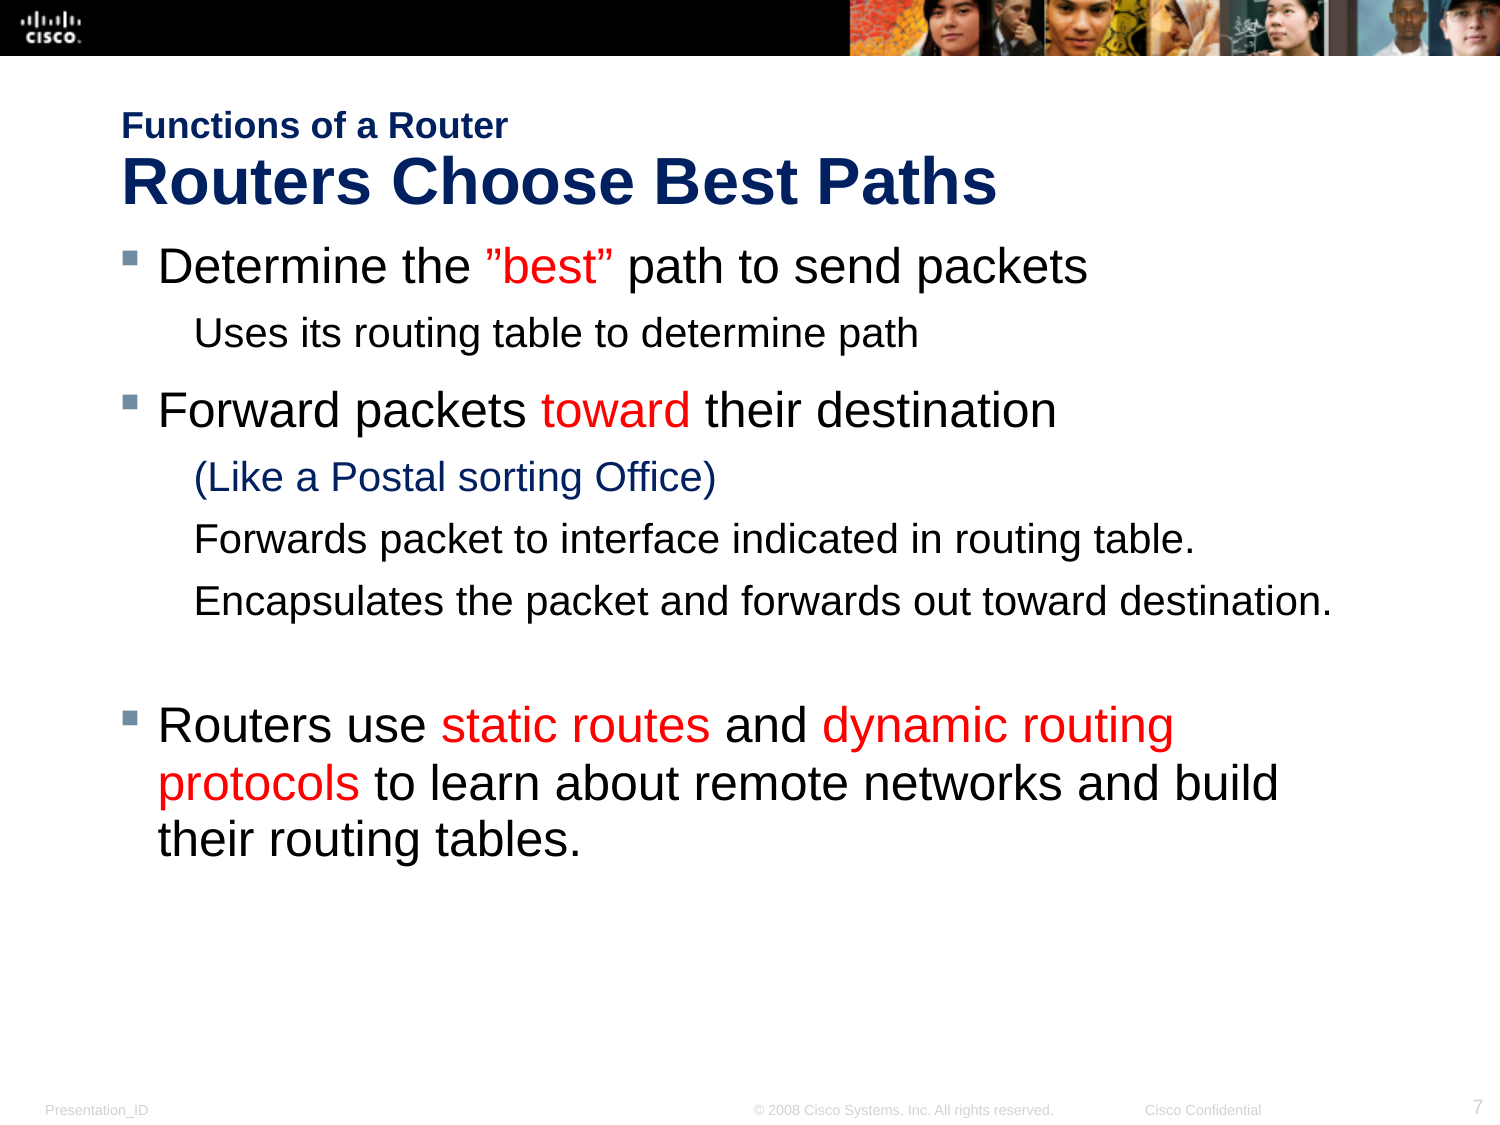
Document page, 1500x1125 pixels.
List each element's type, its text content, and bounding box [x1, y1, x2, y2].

picture [0, 0, 1500, 56]
list Determine the ”best” path to send packets Uses its routing table to determine path Forward packets toward their destination (Like a Postal sorting Office) Forwards packet to interface indicated in routing table. Encapsulates the packet and forwards out toward destination. Routers use static routes and dynamic routing protocols to learn about remote networks and build their routing tables. [104, 230, 1353, 1034]
title Functions of a Router Routers Choose Best Paths [107, 87, 1444, 226]
